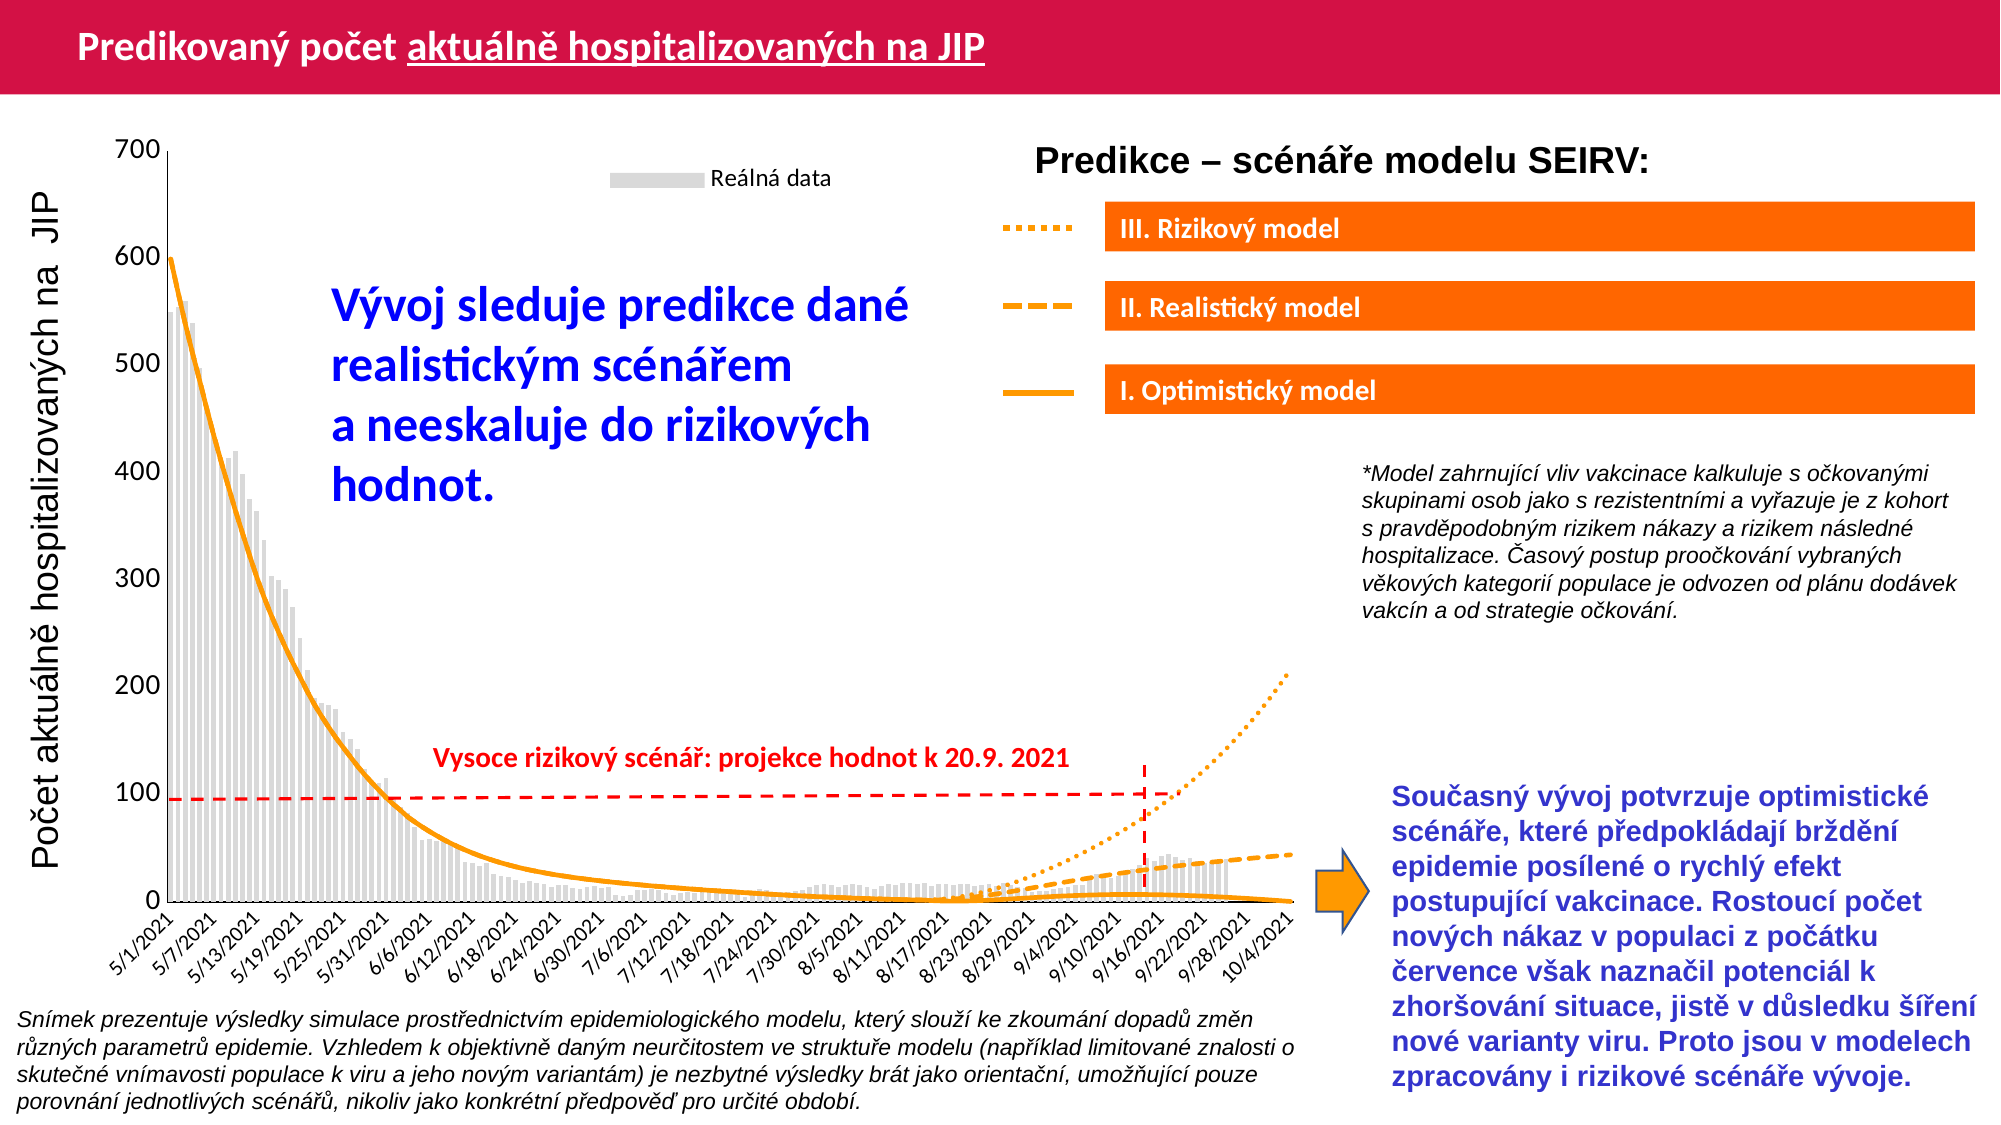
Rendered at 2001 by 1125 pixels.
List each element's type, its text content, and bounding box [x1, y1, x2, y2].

text_box II. Realistický model [1324, 281, 1975, 331]
title Predikovaný počet aktuálně hospitalizovaných na JIP [62, 0, 1595, 95]
text_box III. Rizikový model [1324, 201, 1975, 252]
text_box I. Optimistický model [1324, 364, 1975, 414]
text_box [1145, 793, 1181, 800]
chart [79, 118, 1324, 1008]
text_box Počet aktuálně hospitalizovaných na JIP [12, 175, 73, 886]
text_box Predikce – scénáře modelu SEIRV: [1324, 128, 1666, 188]
text_box [1324, 846, 1371, 936]
text_box Současný vývoj potvrzuje optimistické scénáře, které předpokládají brždění epidemie posílené o rychlý efekt postupující vakcinace. Rostoucí počet nových nákaz v populaci z počátku července však naznačil potenciál k zhoršování situace, jistě v důsledku šíření nové varianty viru. Proto jsou v modelech zpracovány i rizikové scénáře vývoje. [1376, 769, 1998, 1100]
text_box *Model zahrnující vliv vakcinace kalkuluje s očkovanými skupinami osob jako s rezistentními a vyřazuje je z kohort s pravděpodobným rizikem nákazy a rizikem následné hospitalizace. Časový postup proočkování vybraných věkových kategorií populace je odvozen od plánu dodávek vakcín a od strategie očkování. [1347, 450, 1975, 631]
text_box Snímek prezentuje výsledky simulace prostřednictvím epidemiologického modelu, který slouží ke zkoumání dopadů změn různých parametrů epidemie. Vzhledem k objektivně daným neurčitostem ve struktuře modelu (například limitované znalosti o skutečné vnímavosti populace k viru a jeho novým variantám) je nezbytné výsledky brát jako orientační, umožňující pouze porovnání jednotlivých scénářů, nikoliv jako konkrétní předpověď pro určité období. [2, 997, 1345, 1122]
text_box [169, 793, 1144, 800]
